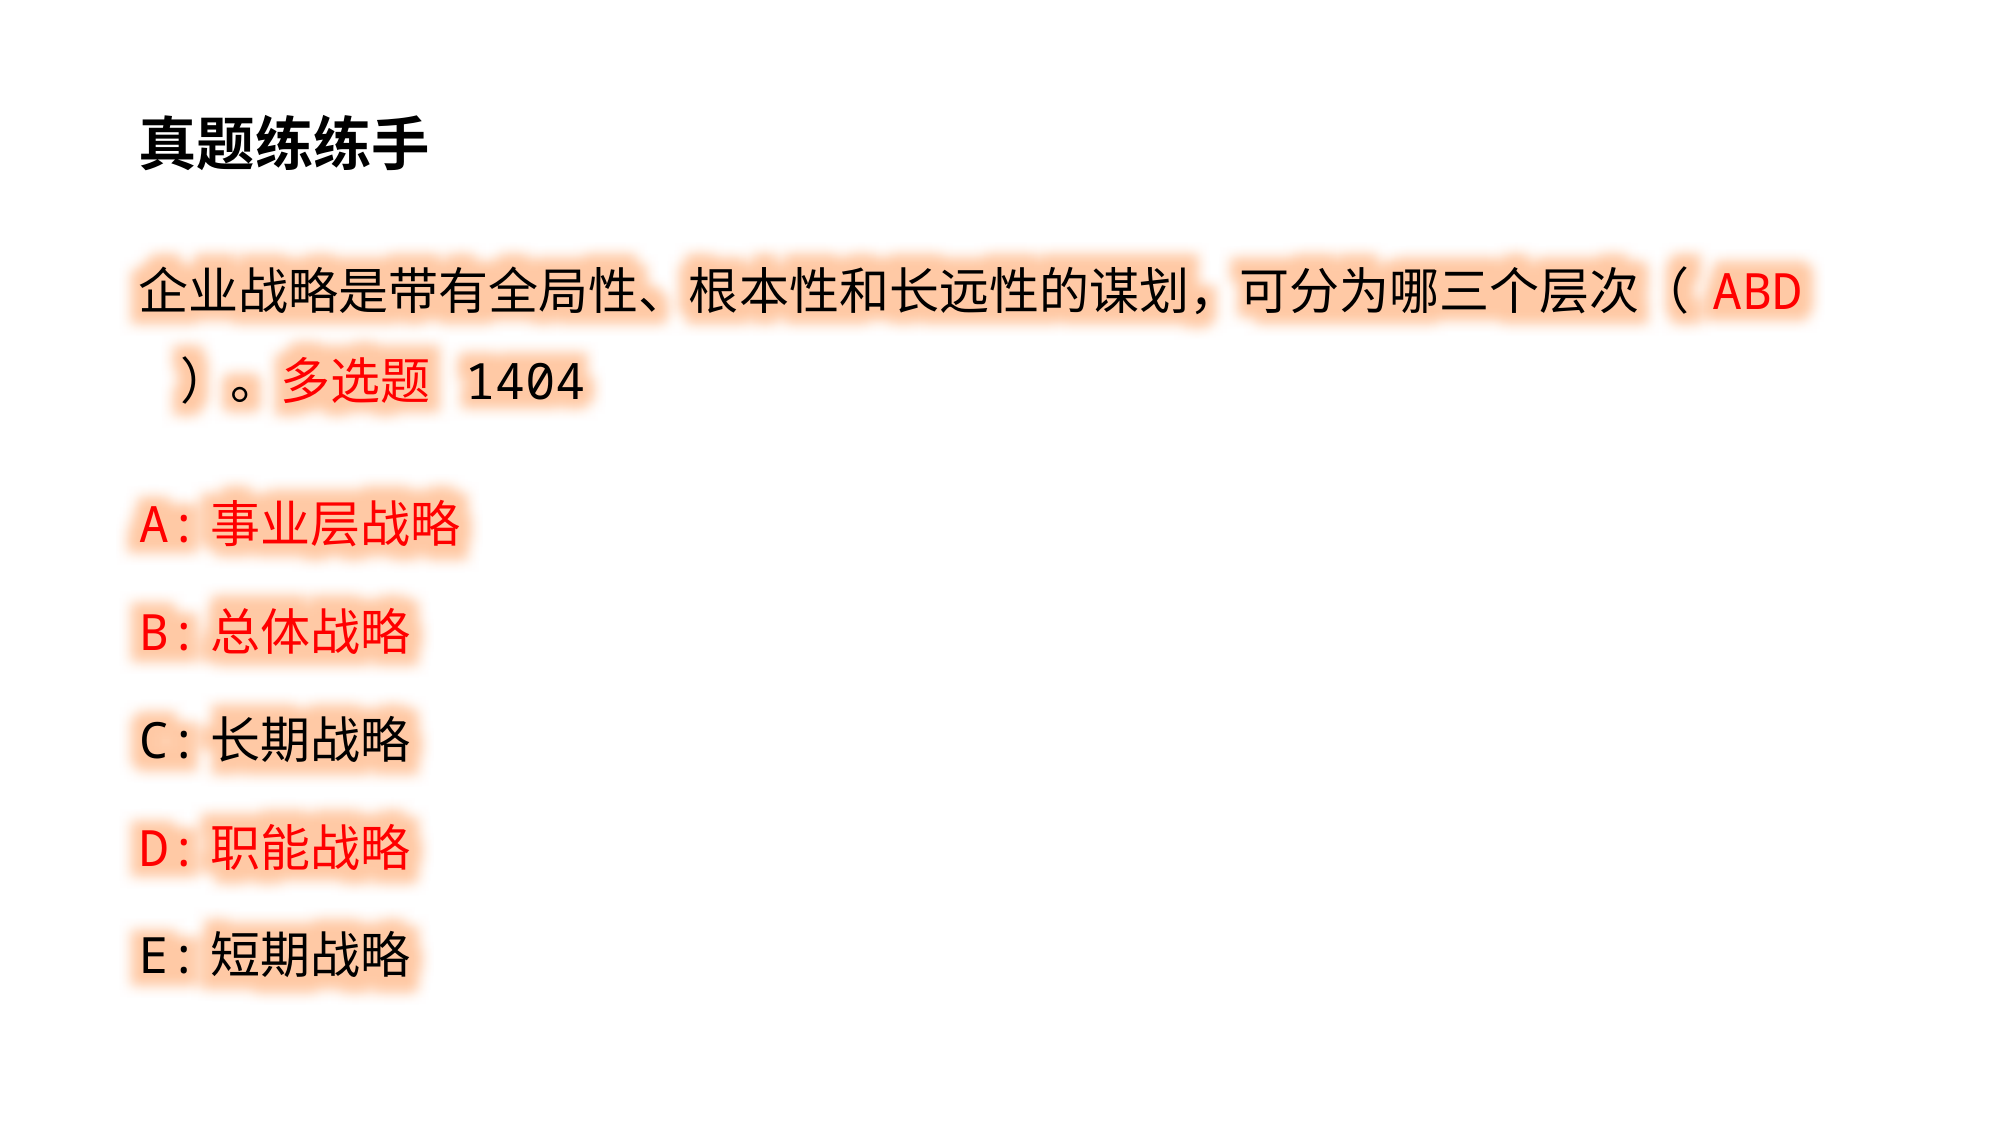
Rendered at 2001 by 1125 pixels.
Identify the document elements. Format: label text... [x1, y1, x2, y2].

text_box 2.3.2.0 核心能力的特性（选择★） [113, 212, 1847, 1055]
text_box 真题练练手 [120, 97, 1568, 187]
text_box 企业战略是带有全局性、根本性和长远性的谋划，可分为哪三个层次（ ABD ）。多选题 1404 A:事业层战略 B:总体战略 C:长期战略 D:职能战略 E:短期战略 [120, 219, 1839, 1047]
text_box 顾客讨价 还价的能力 [117, 216, 1843, 1051]
